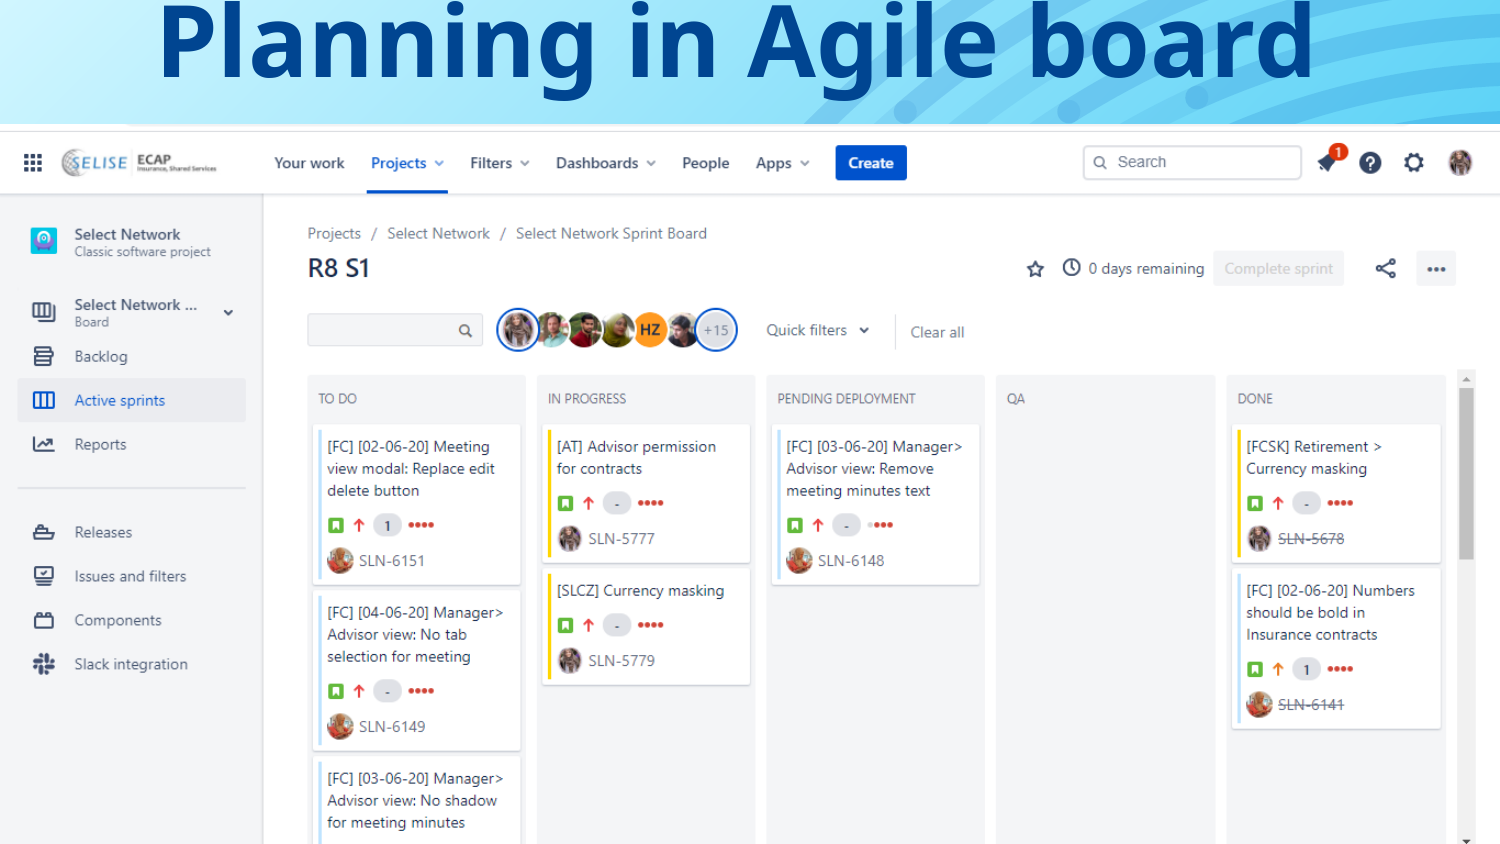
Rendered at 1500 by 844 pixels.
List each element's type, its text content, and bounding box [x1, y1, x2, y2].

picture [0, 124, 1500, 844]
title Planning in Agile board [112, 0, 1388, 123]
